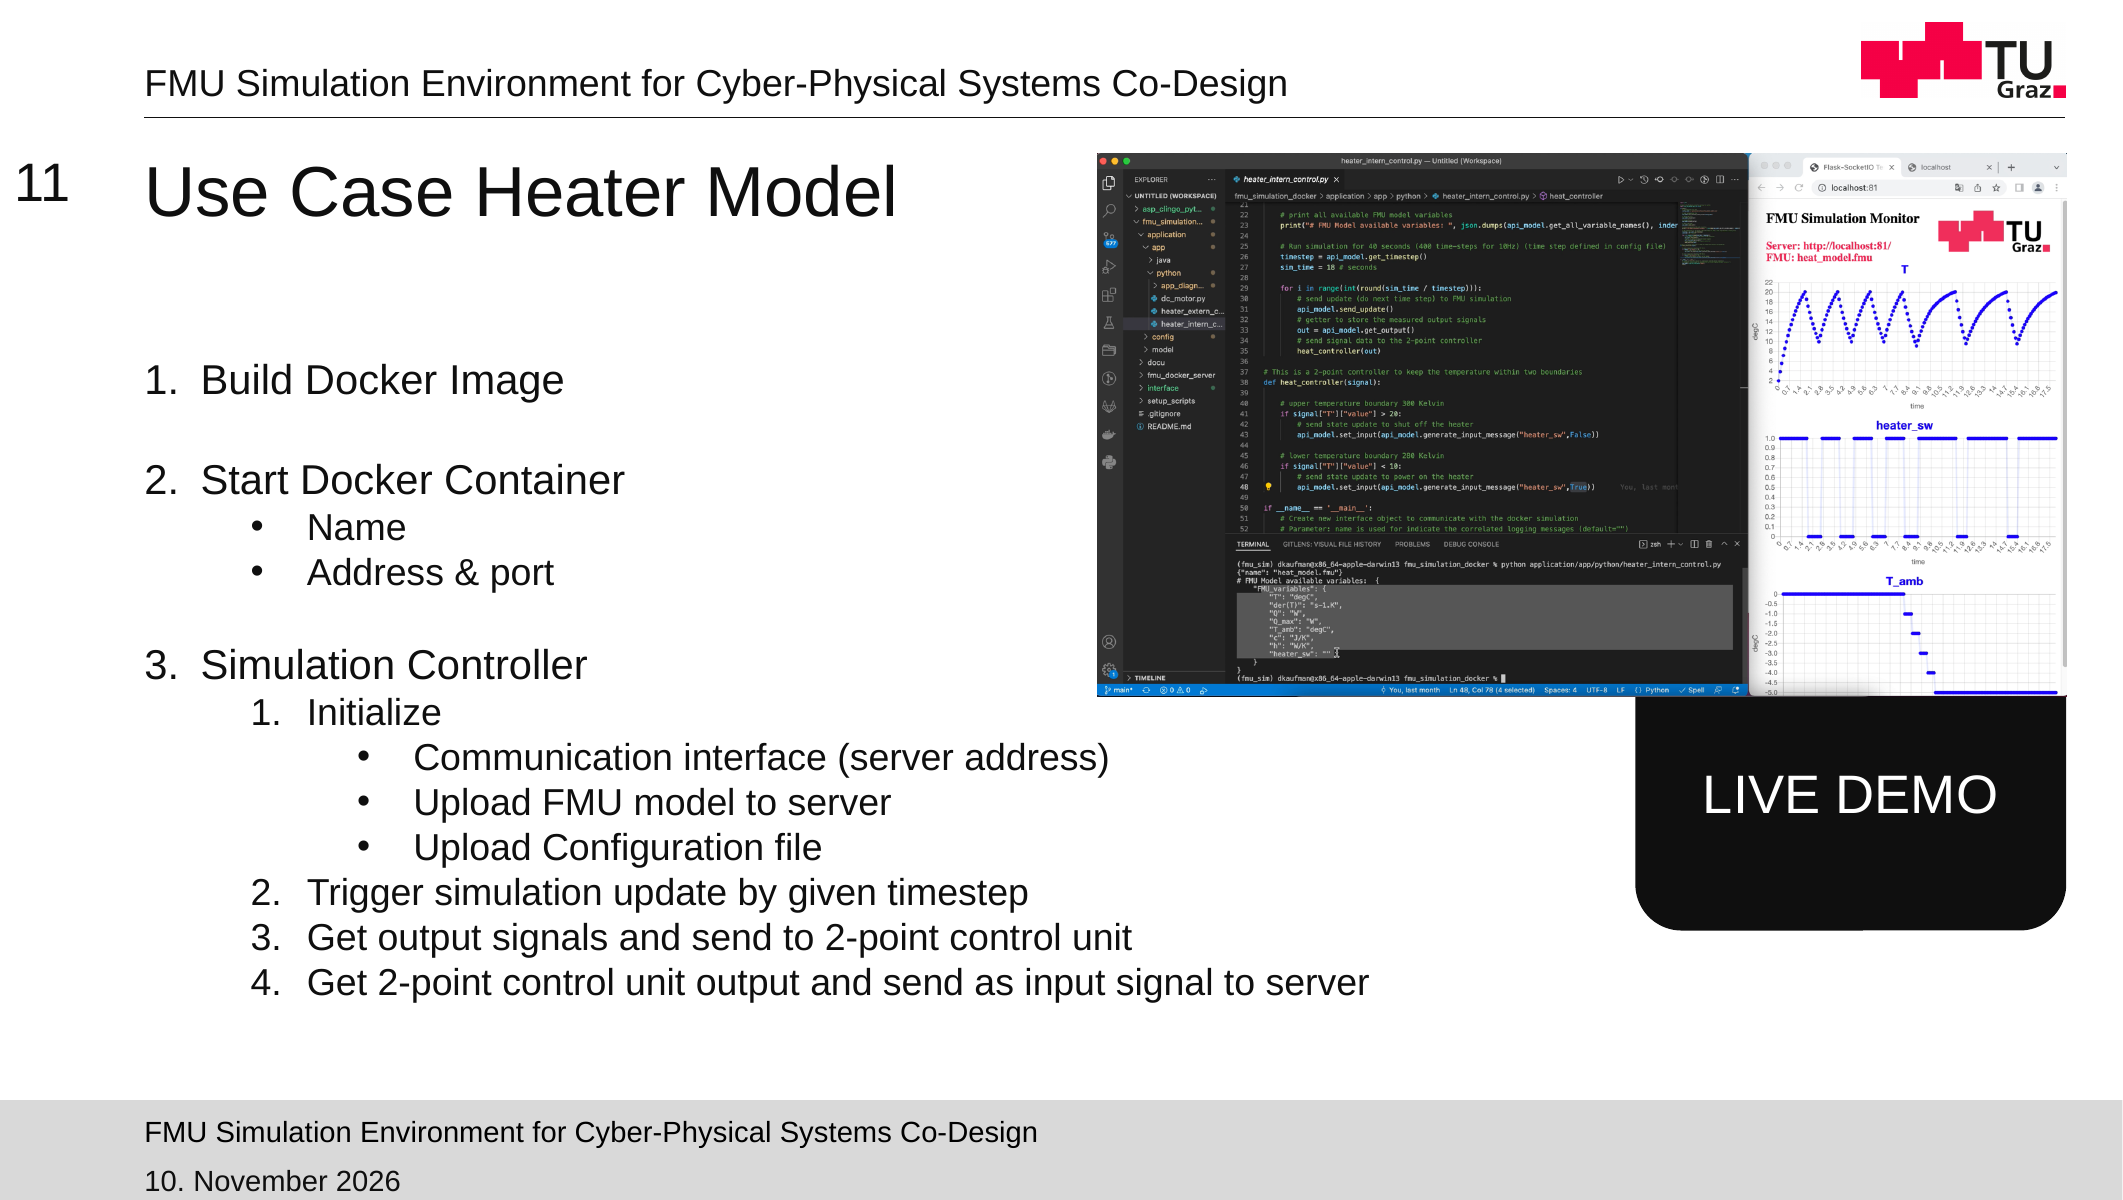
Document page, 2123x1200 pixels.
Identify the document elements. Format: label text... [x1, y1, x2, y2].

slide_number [144, 1162, 2067, 1198]
text_box Build Docker Image Start Docker Container Name Address & port Simulation Controller Initialize Communication interface (server address) Upload FMU model to server Upload Configuration file Trigger simulation update by given timestep Get output signals and send to 2-point control unit Get 2-point control unit output and send as input signal to server [144, 345, 1471, 1011]
title Use Case Heater Model [144, 145, 2093, 346]
picture [1861, 22, 2066, 98]
picture [1097, 153, 2067, 697]
footer FMU Simulation Environment for Cyber-Physical Systems Co-Design [144, 1112, 2067, 1149]
slide_number 11 [0, 140, 101, 216]
list FMU Simulation Environment for Cyber-Physical Systems Co-Design [144, 57, 1816, 105]
text_box LIVE DEMO [1634, 697, 2067, 932]
